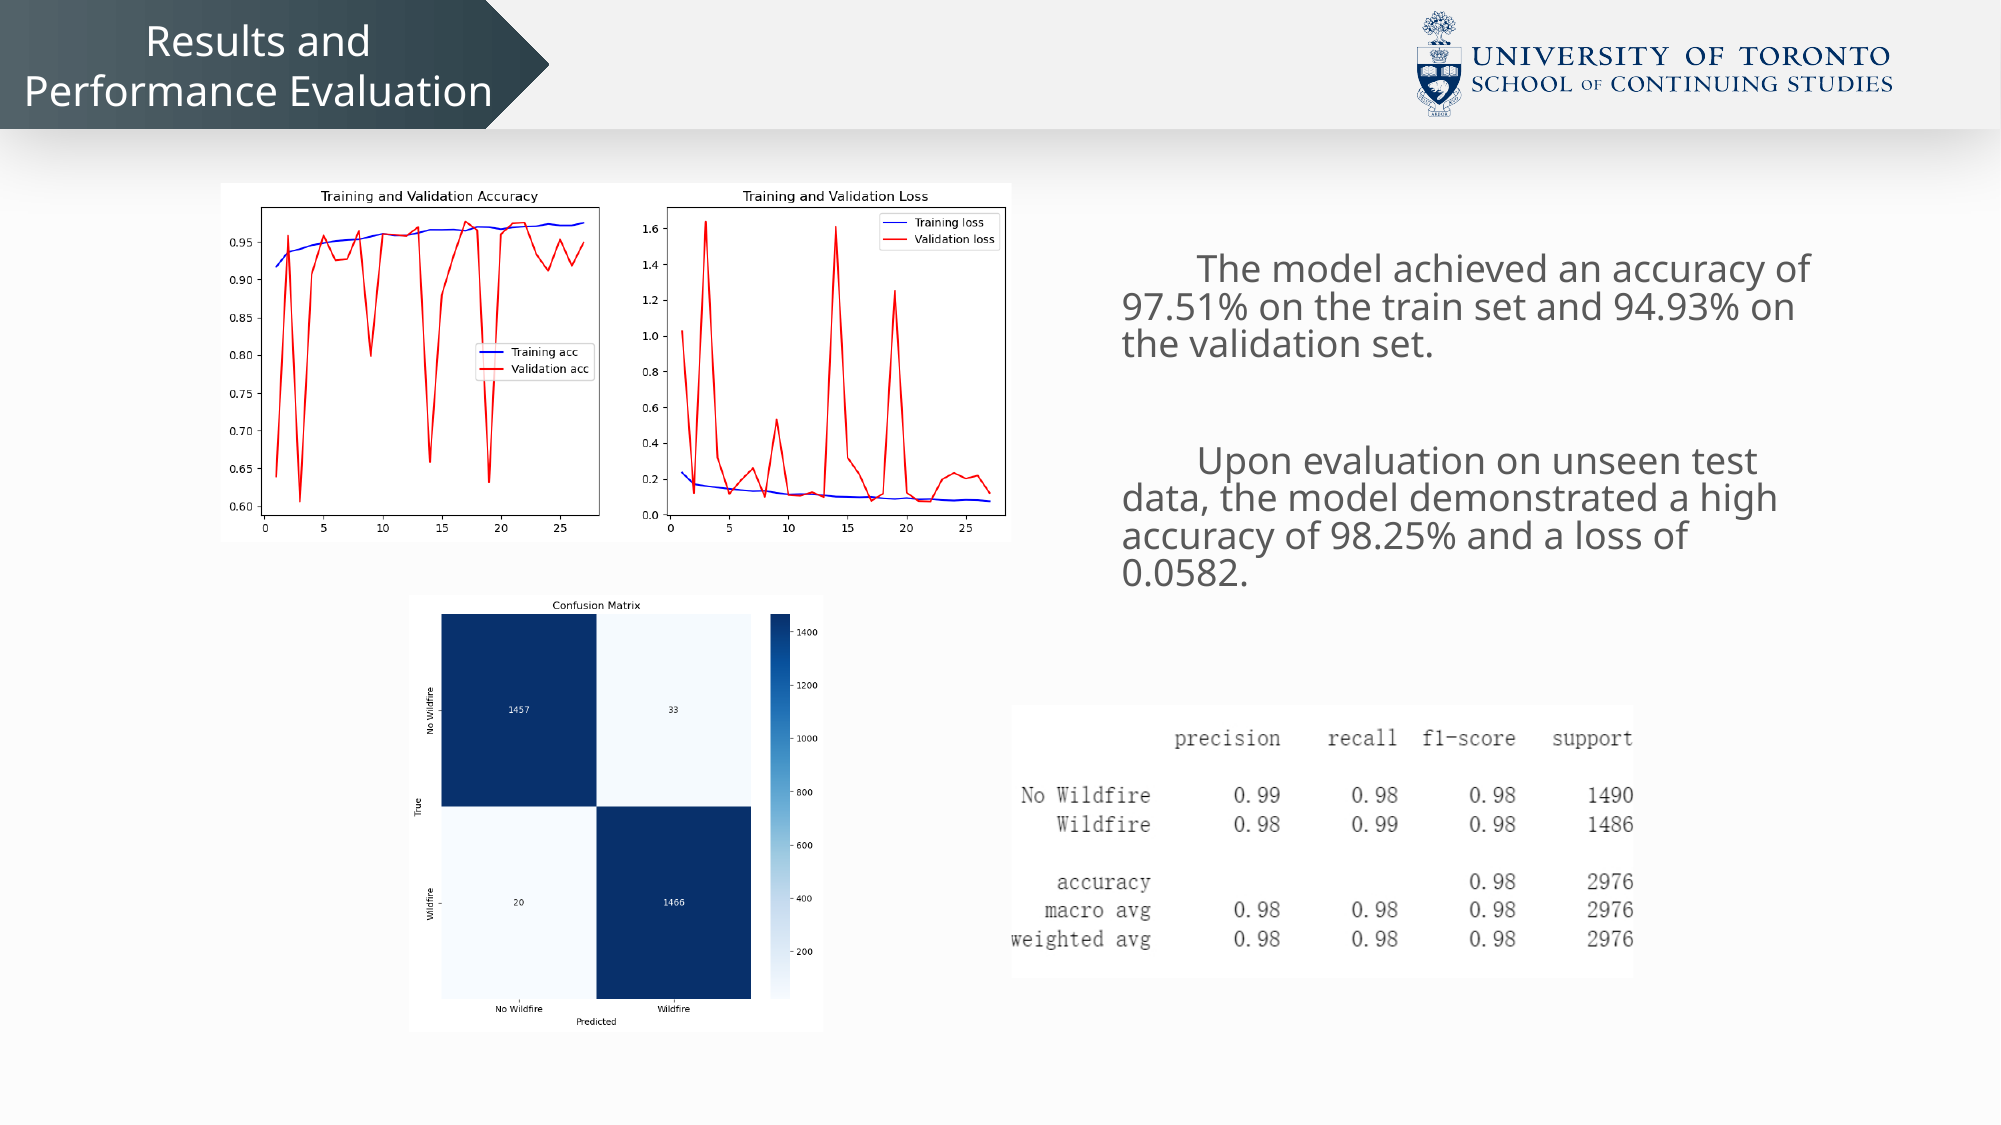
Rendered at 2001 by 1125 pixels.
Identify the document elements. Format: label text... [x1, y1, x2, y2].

picture [220, 183, 1012, 542]
text_box Results and Performance Evaluation [0, 0, 551, 131]
picture [1417, 11, 1892, 117]
picture [1011, 705, 1634, 978]
picture [408, 595, 824, 1032]
text_box The model achieved an accuracy of 97.51% on the train set and 94.93% on the validation set. Upon evaluation on unseen test data, the model demonstrated a high accuracy of 98.25% and a loss of 0.0582. [1121, 252, 1824, 595]
